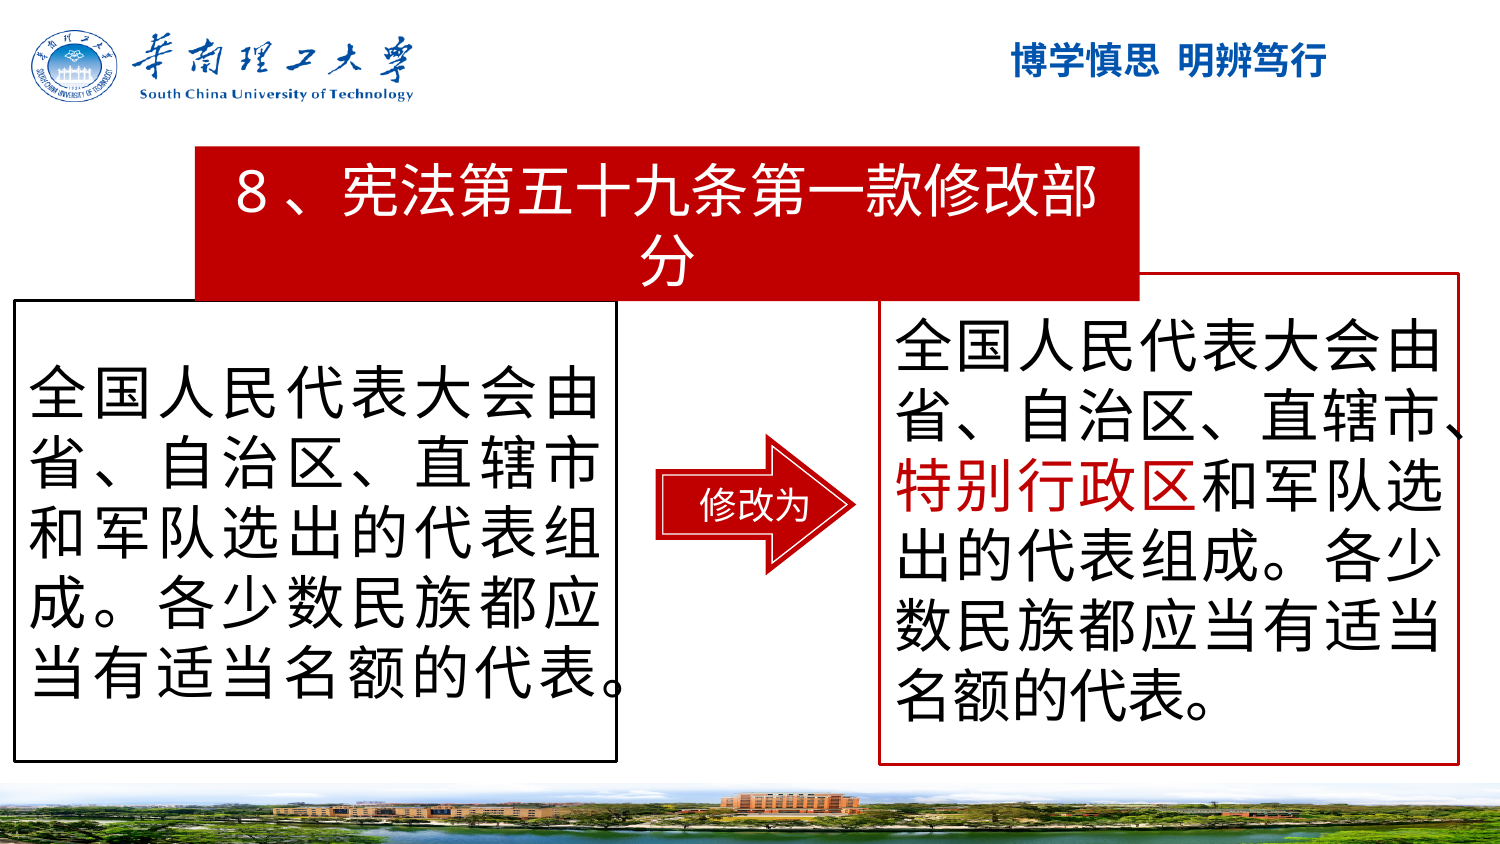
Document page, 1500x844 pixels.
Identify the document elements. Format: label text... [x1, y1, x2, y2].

text_box 全国人民代表大会由省、自治区、直辖市、特别行政区和军队选出的代表组成。各少数民族都应当有适当名额的代表。 [878, 271, 1461, 767]
text_box 修改为 [653, 431, 859, 578]
picture [0, 783, 1500, 844]
text_box 8、宪法第五十九条第一款修改部分 [194, 146, 1140, 302]
text_box 全国人民代表大会由省、自治区、直辖市和军队选出的代表组成。各少数民族都应当有适当名额的代表。 [12, 299, 619, 763]
picture [30, 30, 413, 103]
text_box 博学慎思 明辨笃行 [997, 30, 1373, 89]
